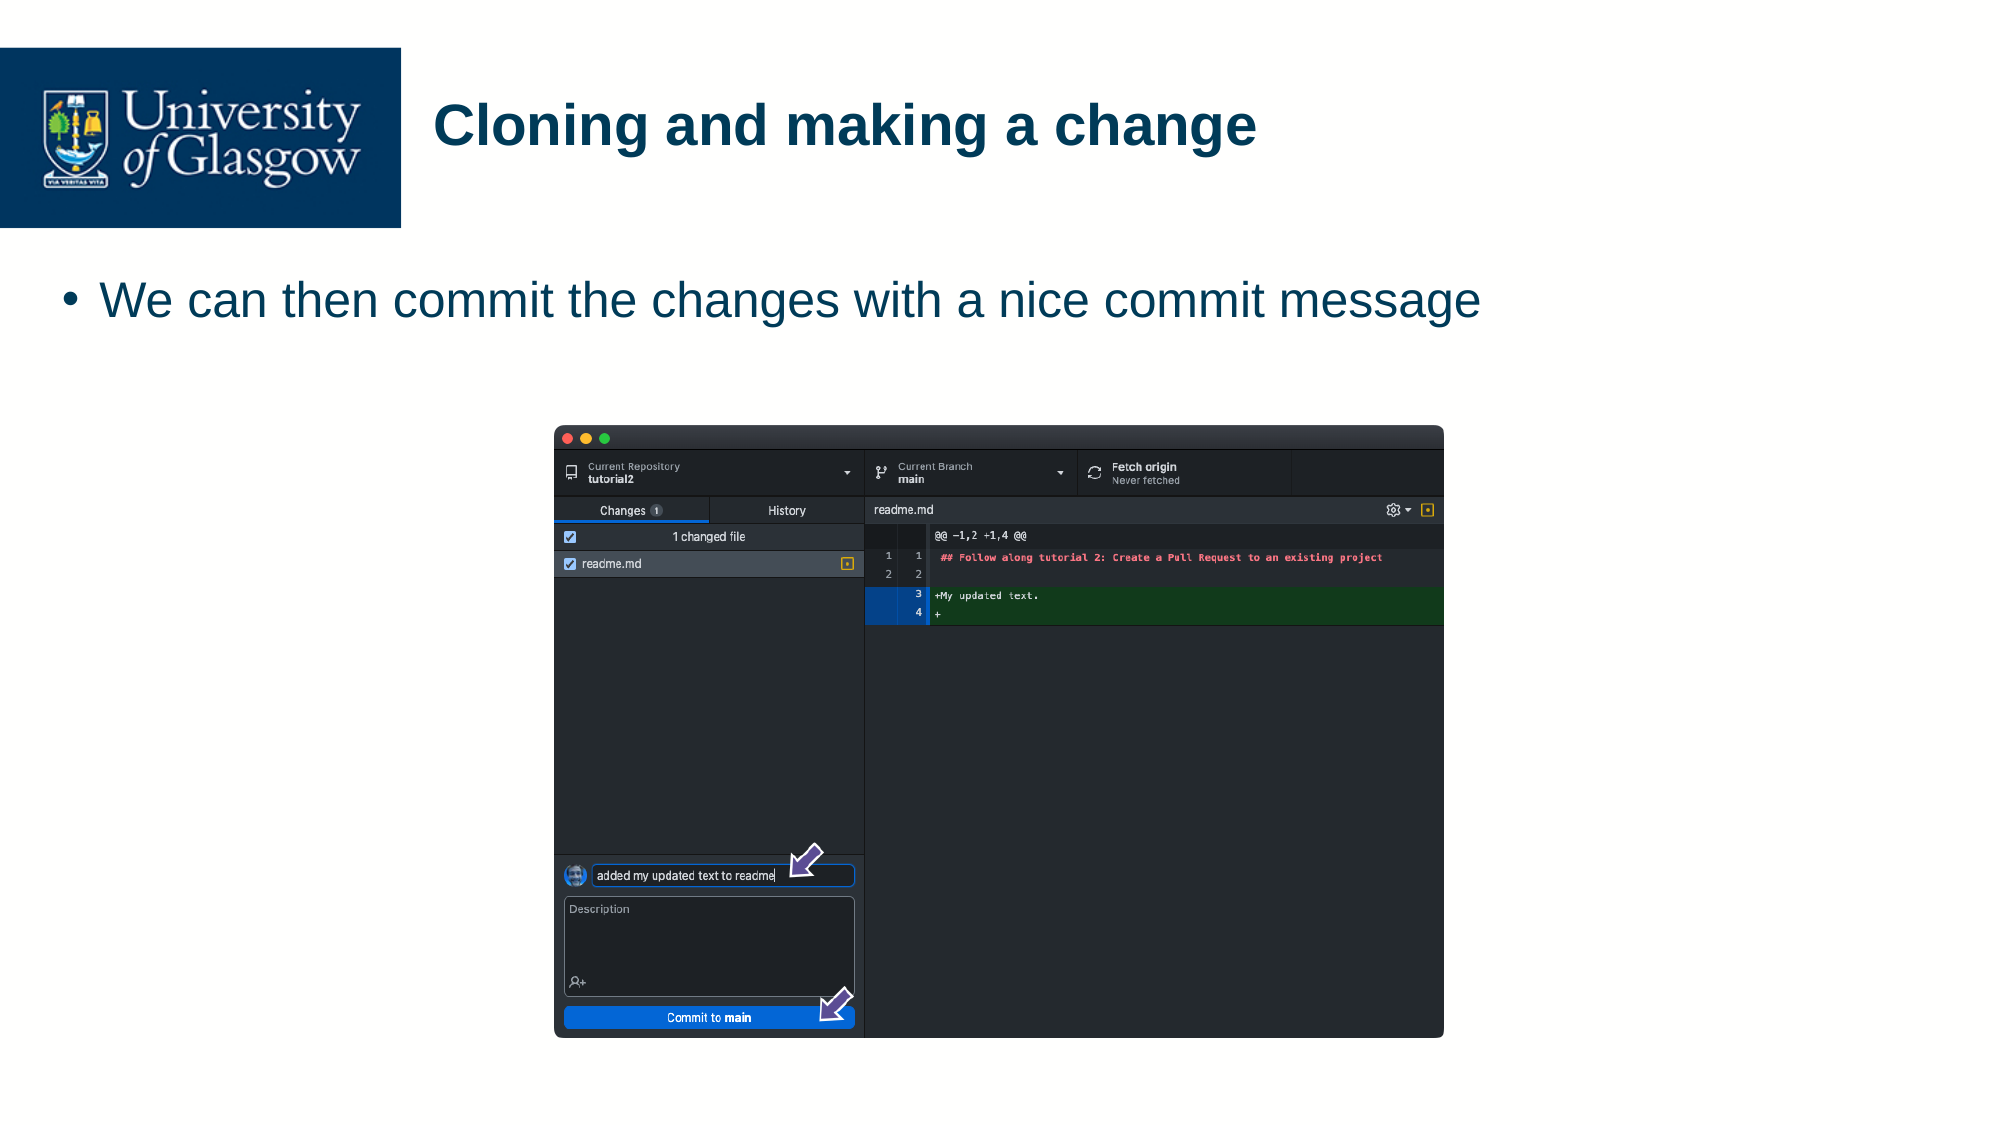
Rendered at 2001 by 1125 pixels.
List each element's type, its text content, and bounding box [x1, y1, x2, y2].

title Cloning and making a change [418, 87, 1930, 234]
list We can then commit the changes with a nice commit message [46, 266, 1968, 1023]
picture [0, 0, 2000, 1125]
